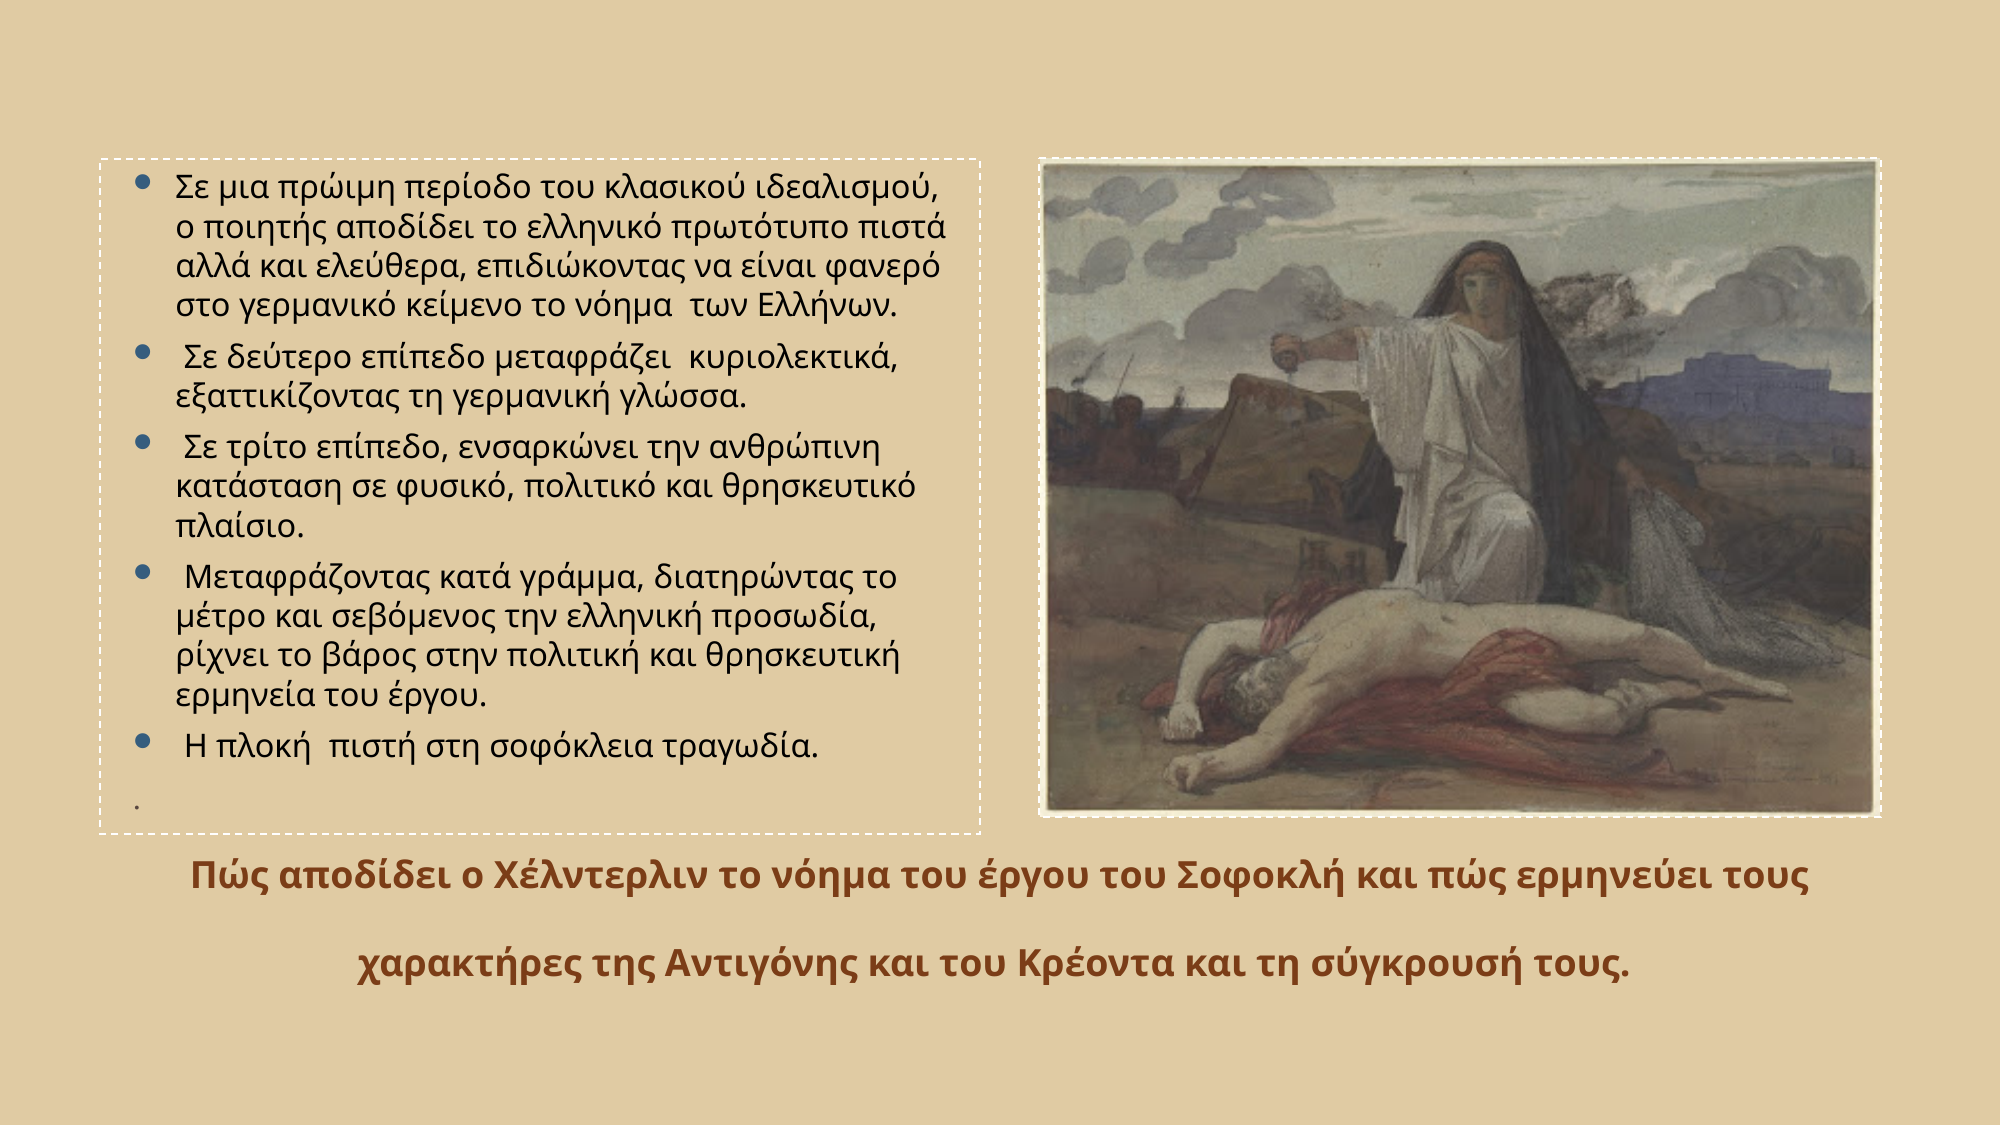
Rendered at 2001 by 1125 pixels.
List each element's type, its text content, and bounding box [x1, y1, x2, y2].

title Πώς αποδίδει ο Χέλντερλιν το νόημα του έργου του Σοφοκλή και πώς ερμηνεύει τους χαρακτήρες της Αντιγόνης και του Κρέοντα και τη σύγκρουσή τους. [99, 846, 1900, 1034]
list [1040, 159, 1880, 817]
list Σε μια πρώιμη περίοδο του κλασικού ιδεαλισμού, ο ποιητής αποδίδει το ελληνικό πρωτότυπο πιστά αλλά και ελεύθερα, επιδιώκοντας να είναι φανερό στο γερμανικό κείμενο το νόημα των Ελλήνων. Σε δεύτερο επίπεδο μεταφράζει κυριολεκτικά, εξαττικίζοντας τη γερμανική γλώσσα. Σε τρίτο επίπεδο, ενσαρκώνει την ανθρώπινη κατάσταση σε φυσικό, πολιτικό και θρησκευτικό πλαίσιο. Μεταφράζοντας κατά γράμμα, διατηρώντας το μέτρο και σεβόμενος την ελληνική προσωδία, ρίχνει το βάρος στην πολιτική και θρησκευτική ερμηνεία του έργου. Η πλοκή πιστή στη σοφόκλεια τραγωδία. . [99, 158, 981, 835]
